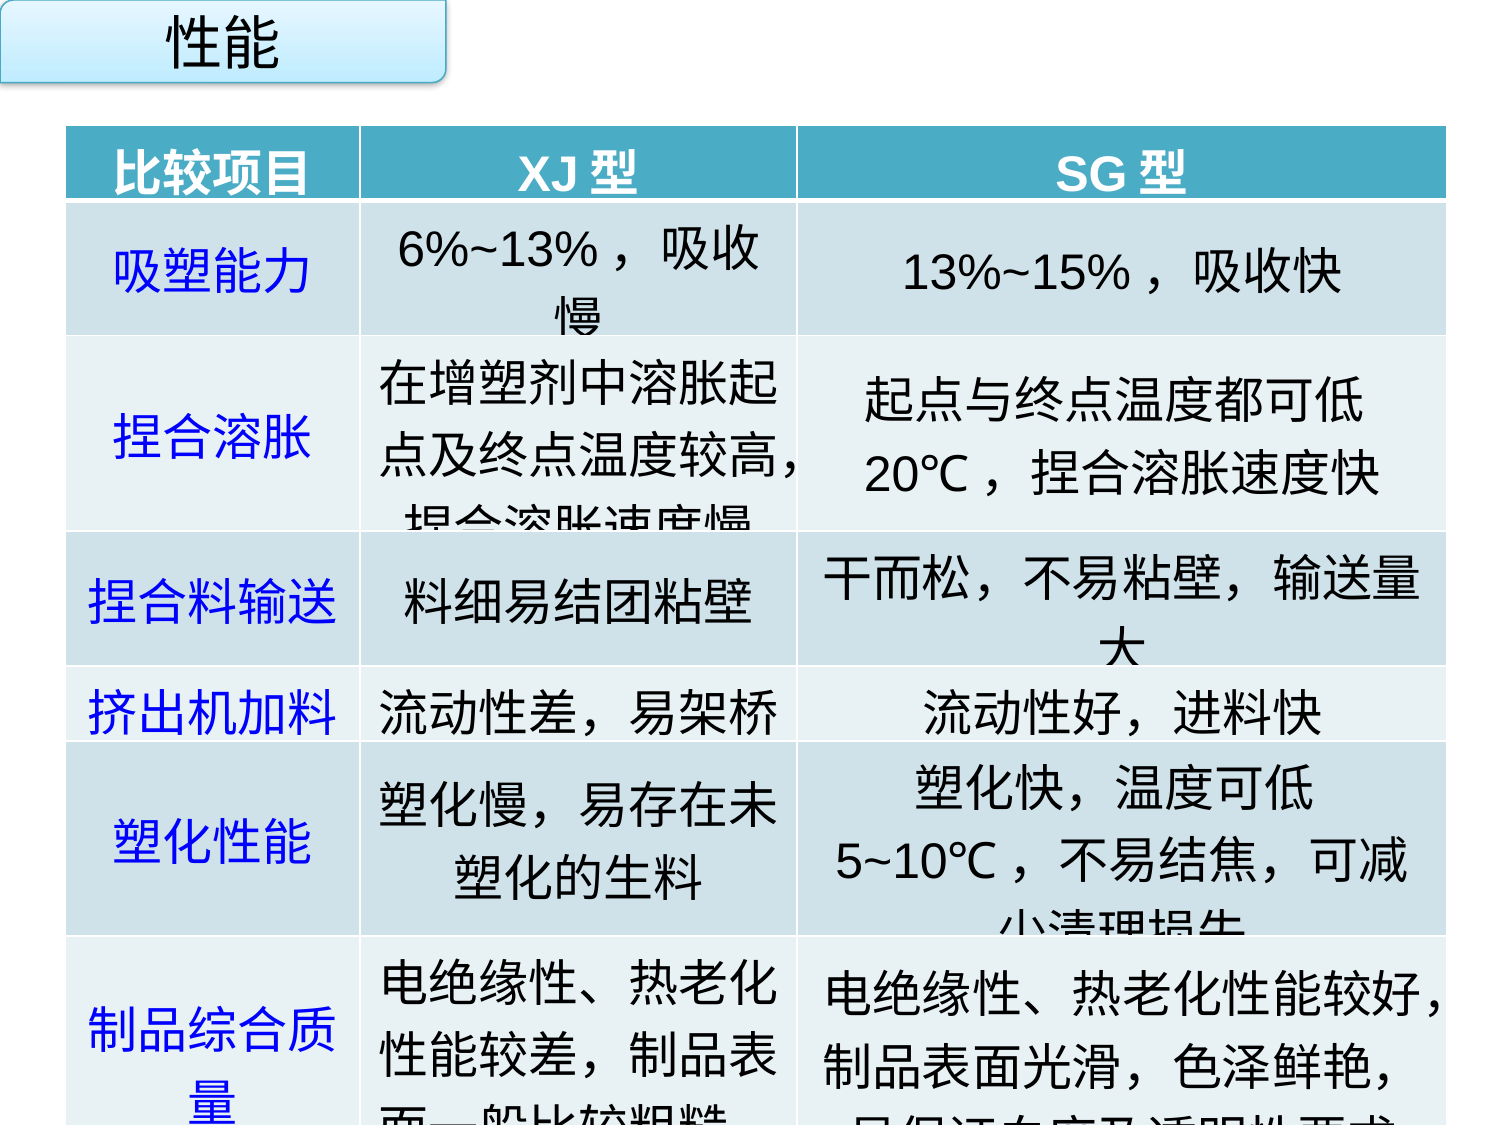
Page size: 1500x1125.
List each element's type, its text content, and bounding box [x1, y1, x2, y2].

table_cell 料细易结团粘壁 [361, 532, 796, 665]
table_cell 6%~13%，吸收慢 [361, 203, 796, 335]
table_header 比较项目 [66, 126, 359, 198]
table_cell 捏合溶胀 [66, 336, 359, 530]
table_cell 电绝缘性、热老化性能较差，制品表面一般比较粗糙，色泽不鲜艳 [361, 937, 796, 1125]
table_cell 塑化慢，易存在未塑化的生料 [361, 742, 796, 935]
table_cell 电绝缘性、热老化性能较好，制品表面光滑，色泽鲜艳，易保证白度及透明性要求 [798, 937, 1446, 1125]
table_cell 挤出机加料 [66, 667, 359, 740]
table_header SG型 [798, 126, 1446, 198]
table_cell 吸塑能力 [66, 203, 359, 335]
table_cell 13%~15%，吸收快 [798, 203, 1446, 335]
table_cell 在增塑剂中溶胀起点及终点温度较高，捏合溶胀速度慢 [361, 336, 796, 530]
table_header XJ型 [361, 126, 796, 198]
text_box 性能 [0, 0, 447, 84]
table_cell 干而松，不易粘壁，输送量大 [798, 532, 1446, 665]
table_cell 流动性好，进料快 [798, 667, 1446, 740]
table_cell 塑化快，温度可低5~10℃，不易结焦，可减少清理损失 [798, 742, 1446, 935]
table_cell 起点与终点温度都可低20℃，捏合溶胀速度快 [798, 336, 1446, 530]
table_cell 捏合料输送 [66, 532, 359, 665]
table_cell 流动性差，易架桥 [361, 667, 796, 740]
table_cell 制品综合质量 [66, 937, 359, 1125]
table_cell 塑化性能 [66, 742, 359, 935]
